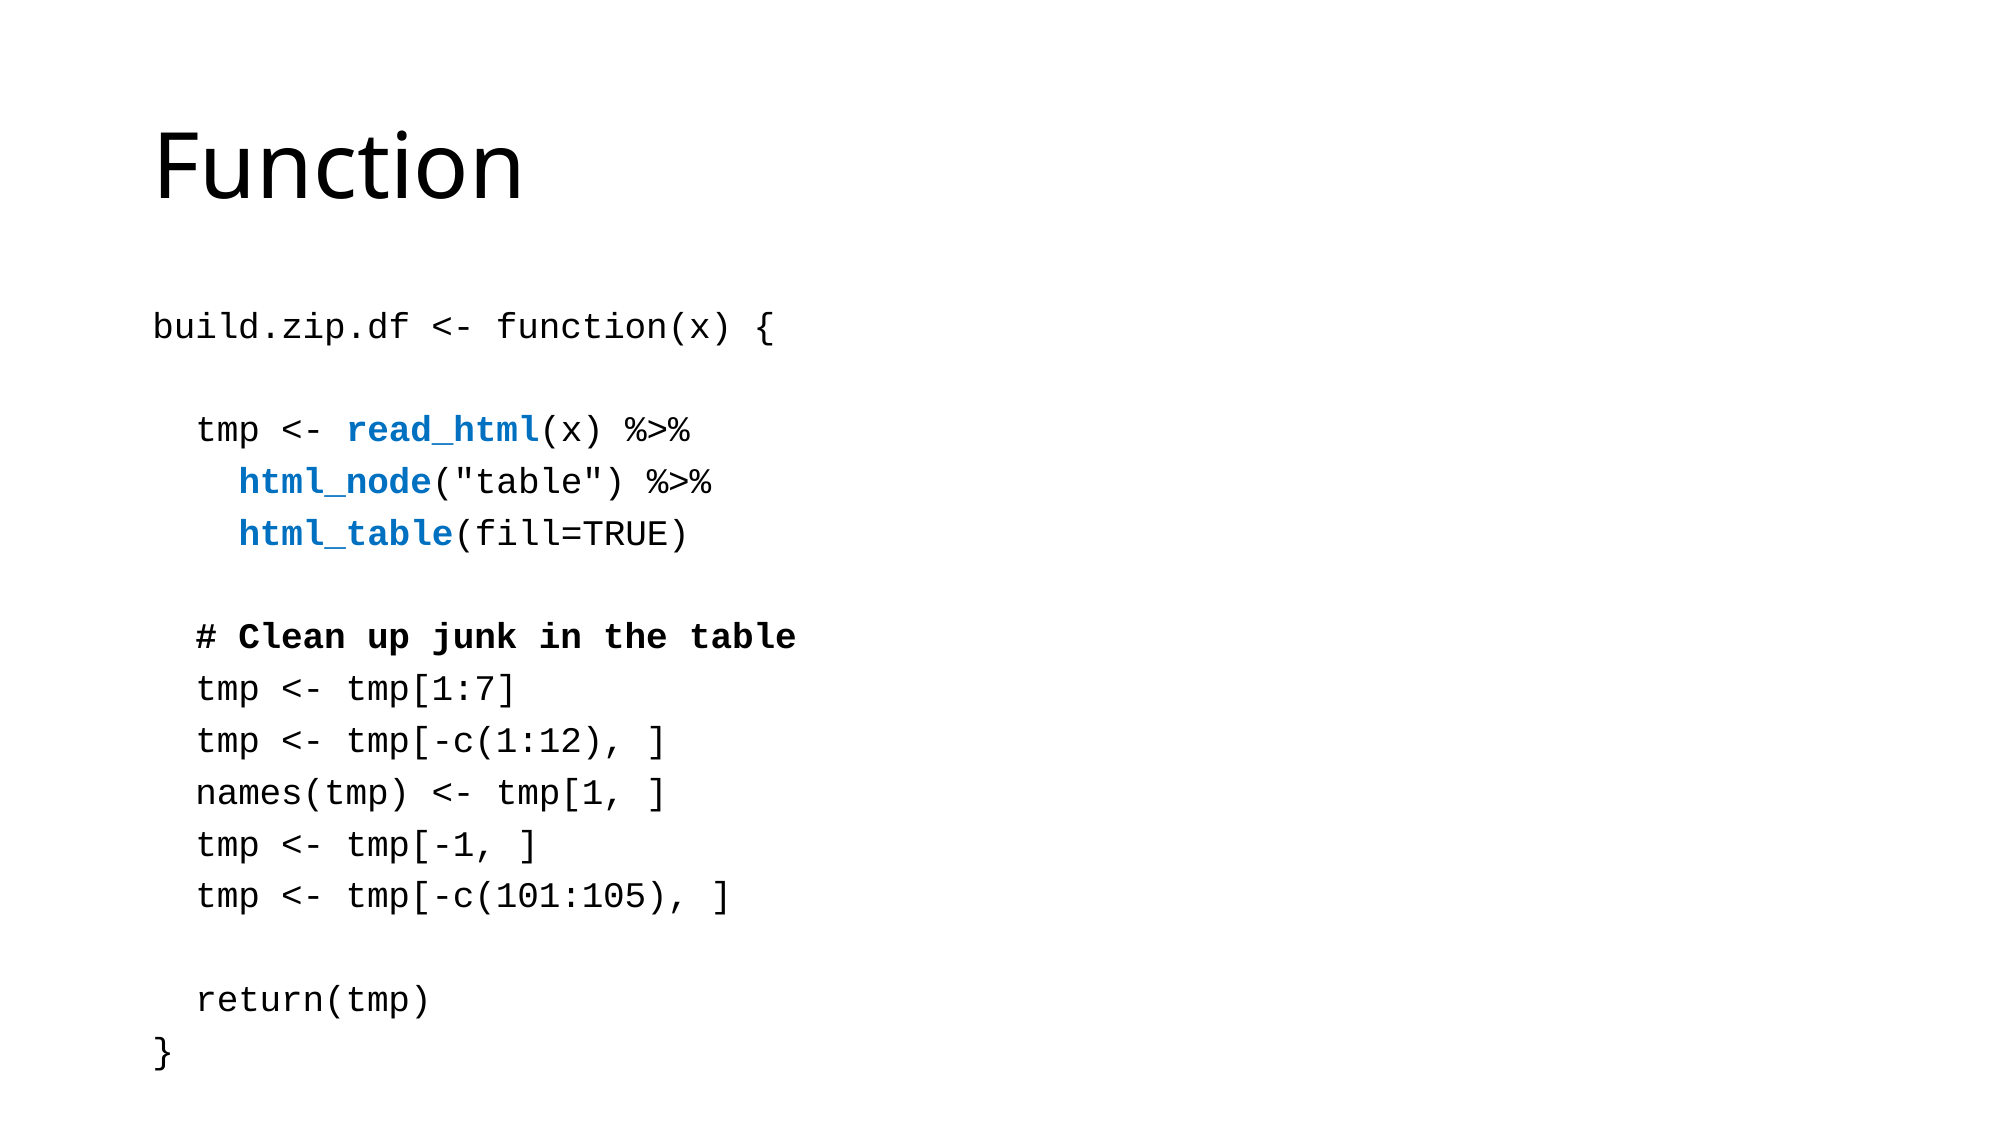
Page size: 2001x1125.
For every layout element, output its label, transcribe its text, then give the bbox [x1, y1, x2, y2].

list build.zip.df <- function(x) { tmp <- read_html(x) %>% html_node("table") %>% html_table(fill=TRUE) # Clean up junk in the table tmp <- tmp[1:7] tmp <- tmp[-c(1:12), ] names(tmp) <- tmp[1, ] tmp <- tmp[-1, ] tmp <- tmp[-c(101:105), ] return(tmp) } [137, 299, 1863, 1087]
title Function [137, 59, 1863, 278]
